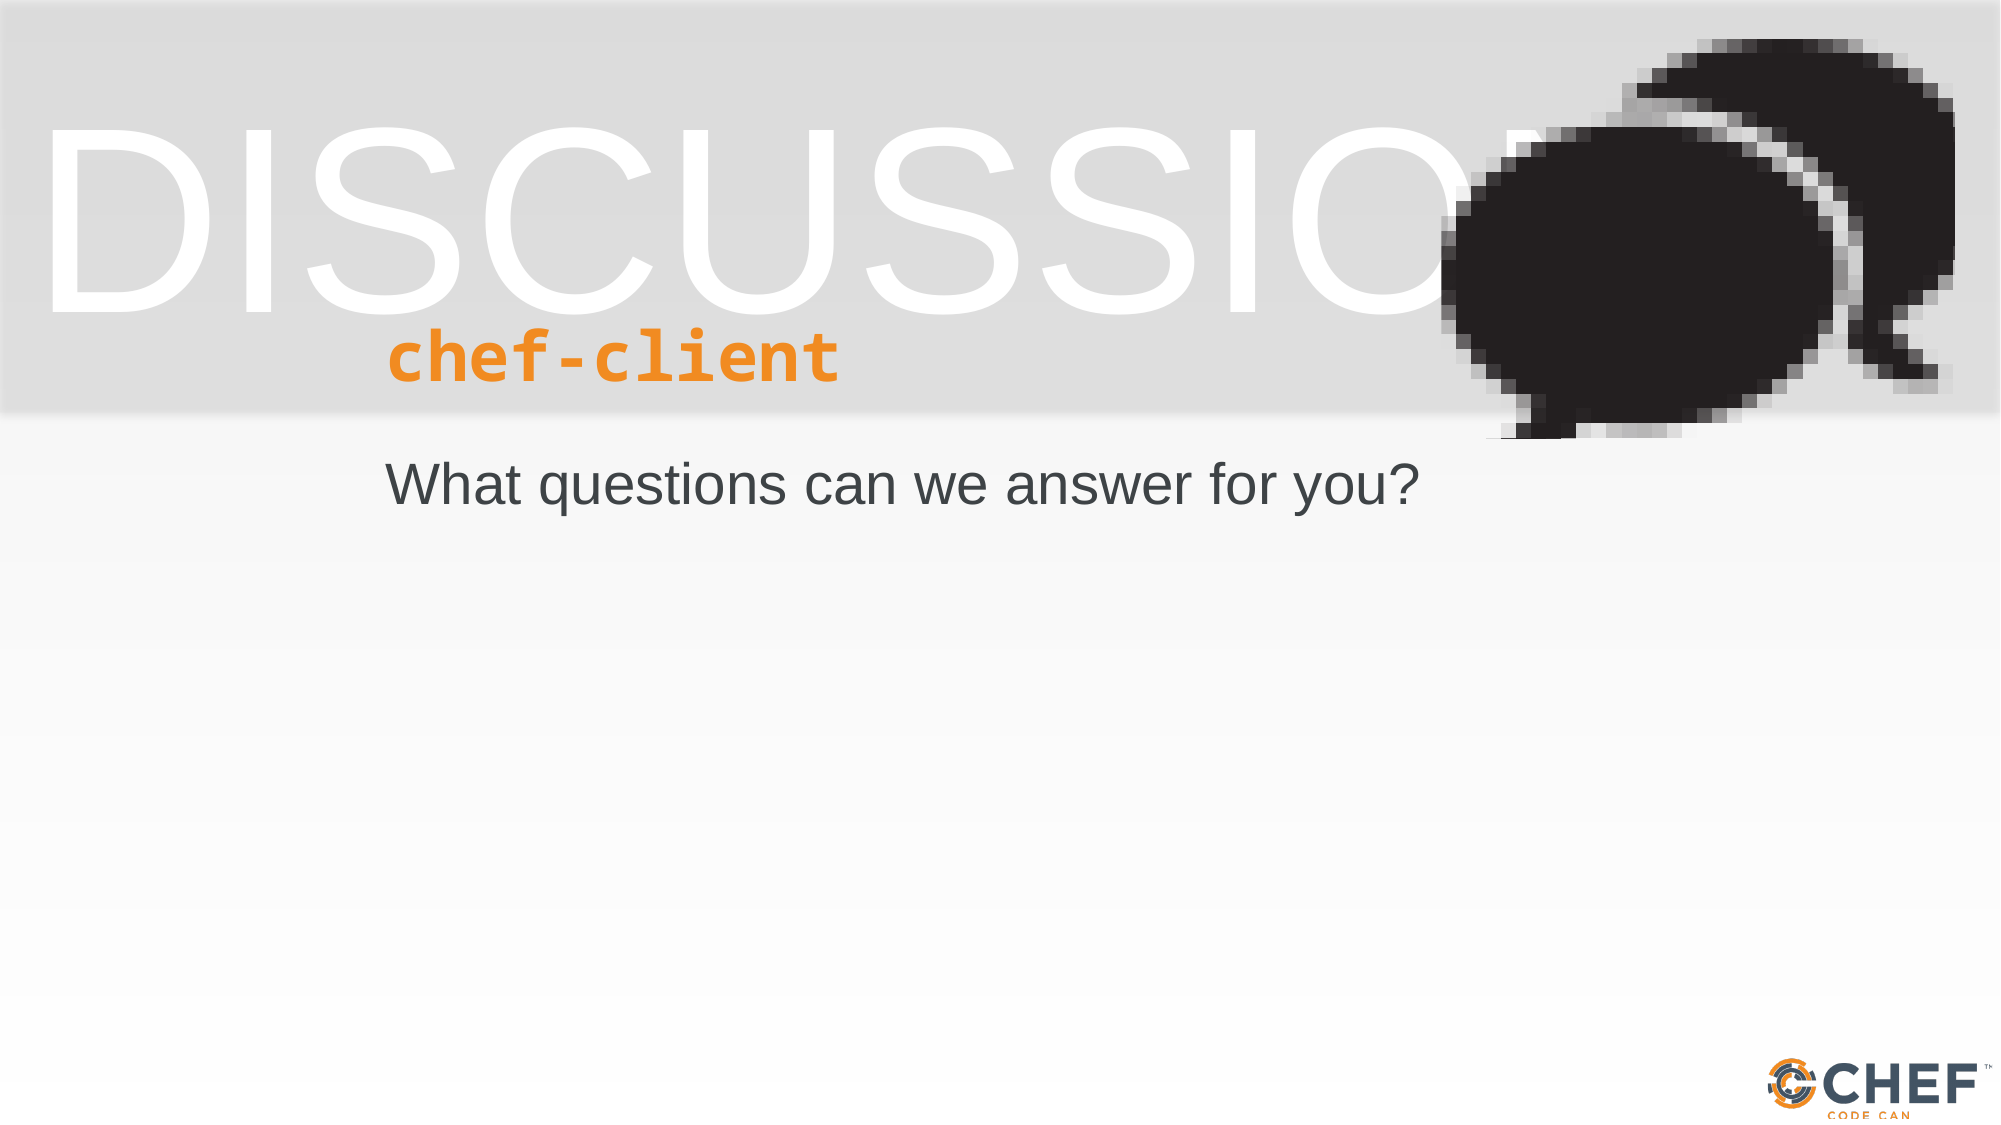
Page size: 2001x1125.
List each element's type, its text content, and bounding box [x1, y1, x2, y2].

title chef-client [370, 307, 1721, 412]
subtitle What questions can we answer for you? [370, 431, 1721, 745]
